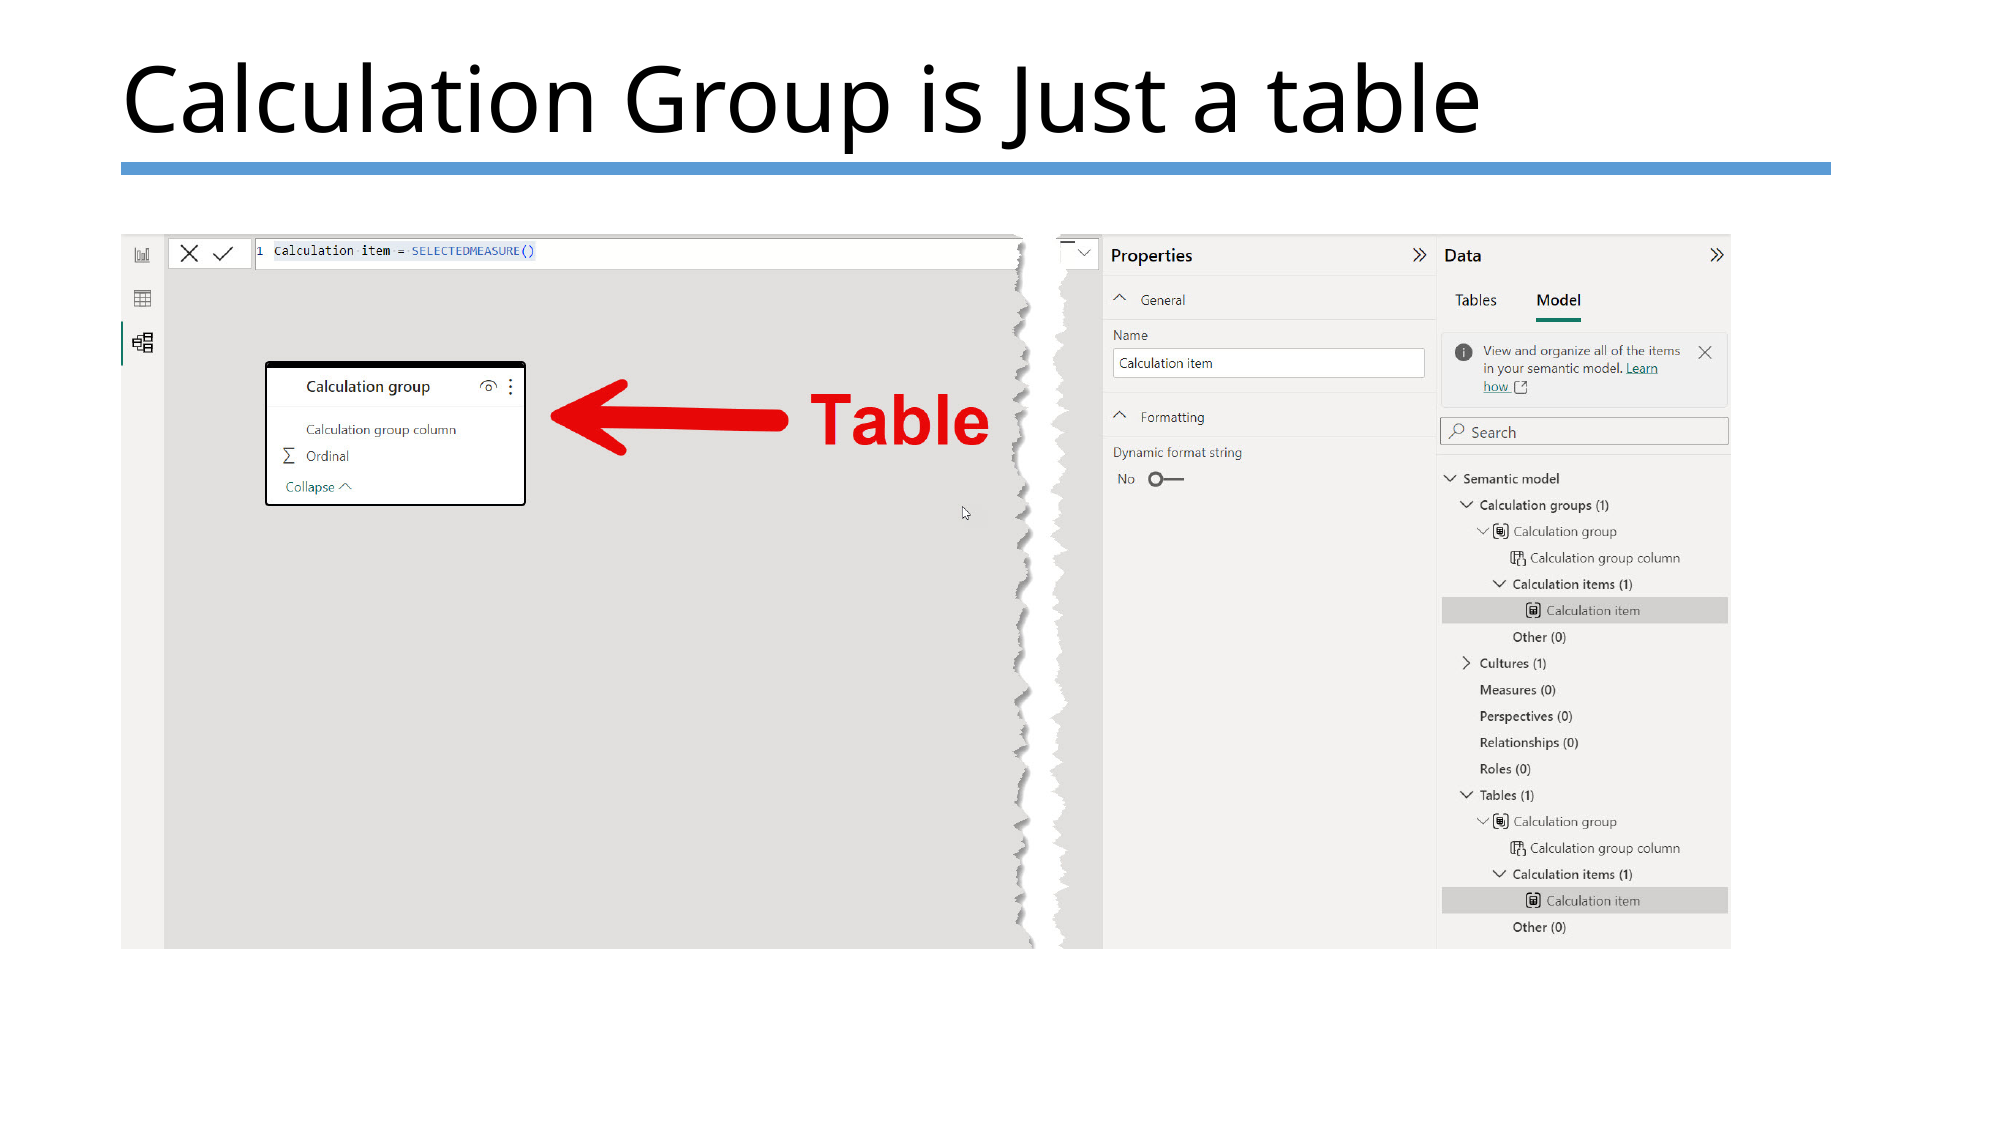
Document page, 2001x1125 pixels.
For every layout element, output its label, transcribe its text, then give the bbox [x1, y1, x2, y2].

text_box Calculation Group is Just a table [106, 19, 1832, 187]
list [120, 234, 1731, 949]
